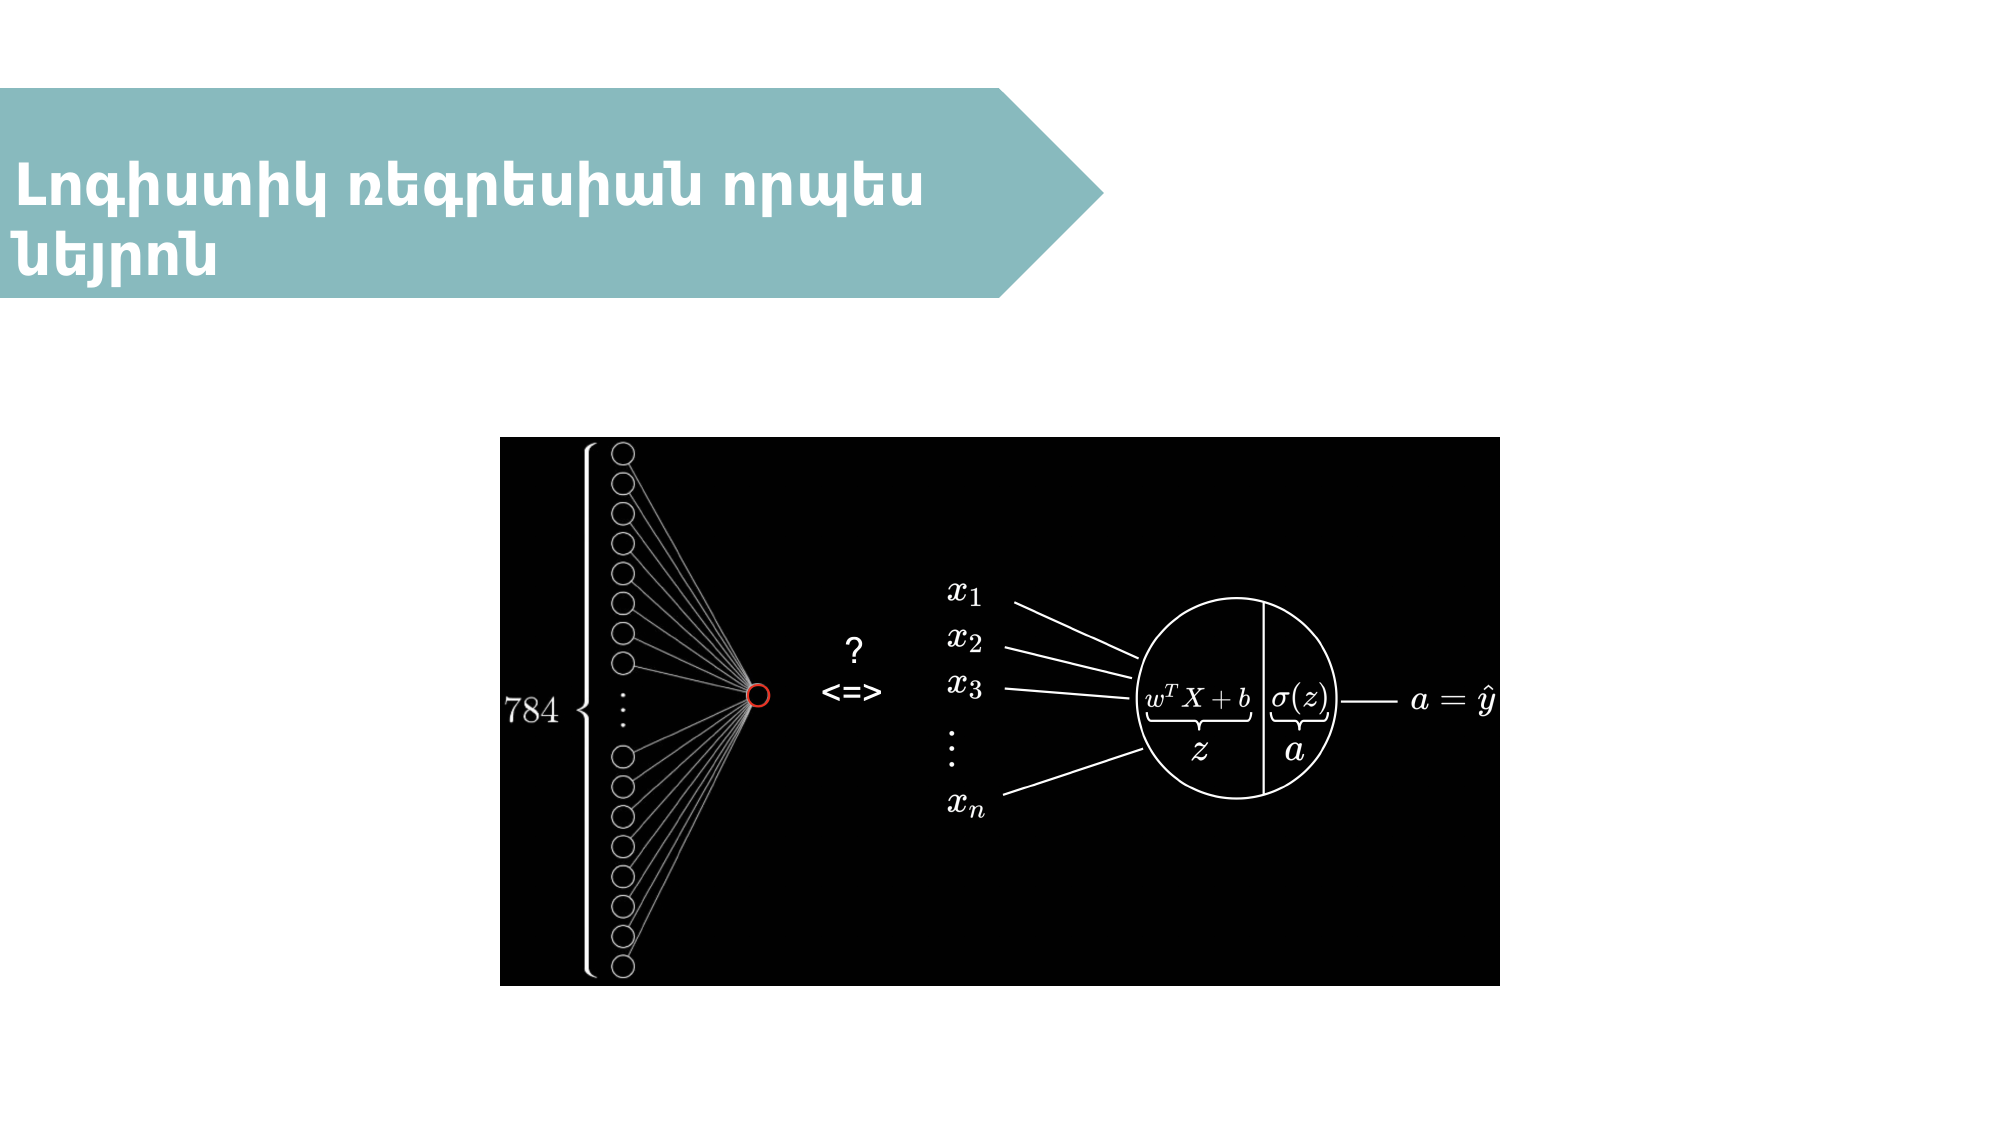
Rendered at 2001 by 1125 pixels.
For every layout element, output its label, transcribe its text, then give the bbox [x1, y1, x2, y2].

text_box [0, 87, 1052, 139]
picture [499, 437, 1500, 986]
text_box Լոգիստիկ ռեգրեսիան որպես նեյրոն [0, 139, 1104, 295]
text_box [0, 295, 1004, 299]
